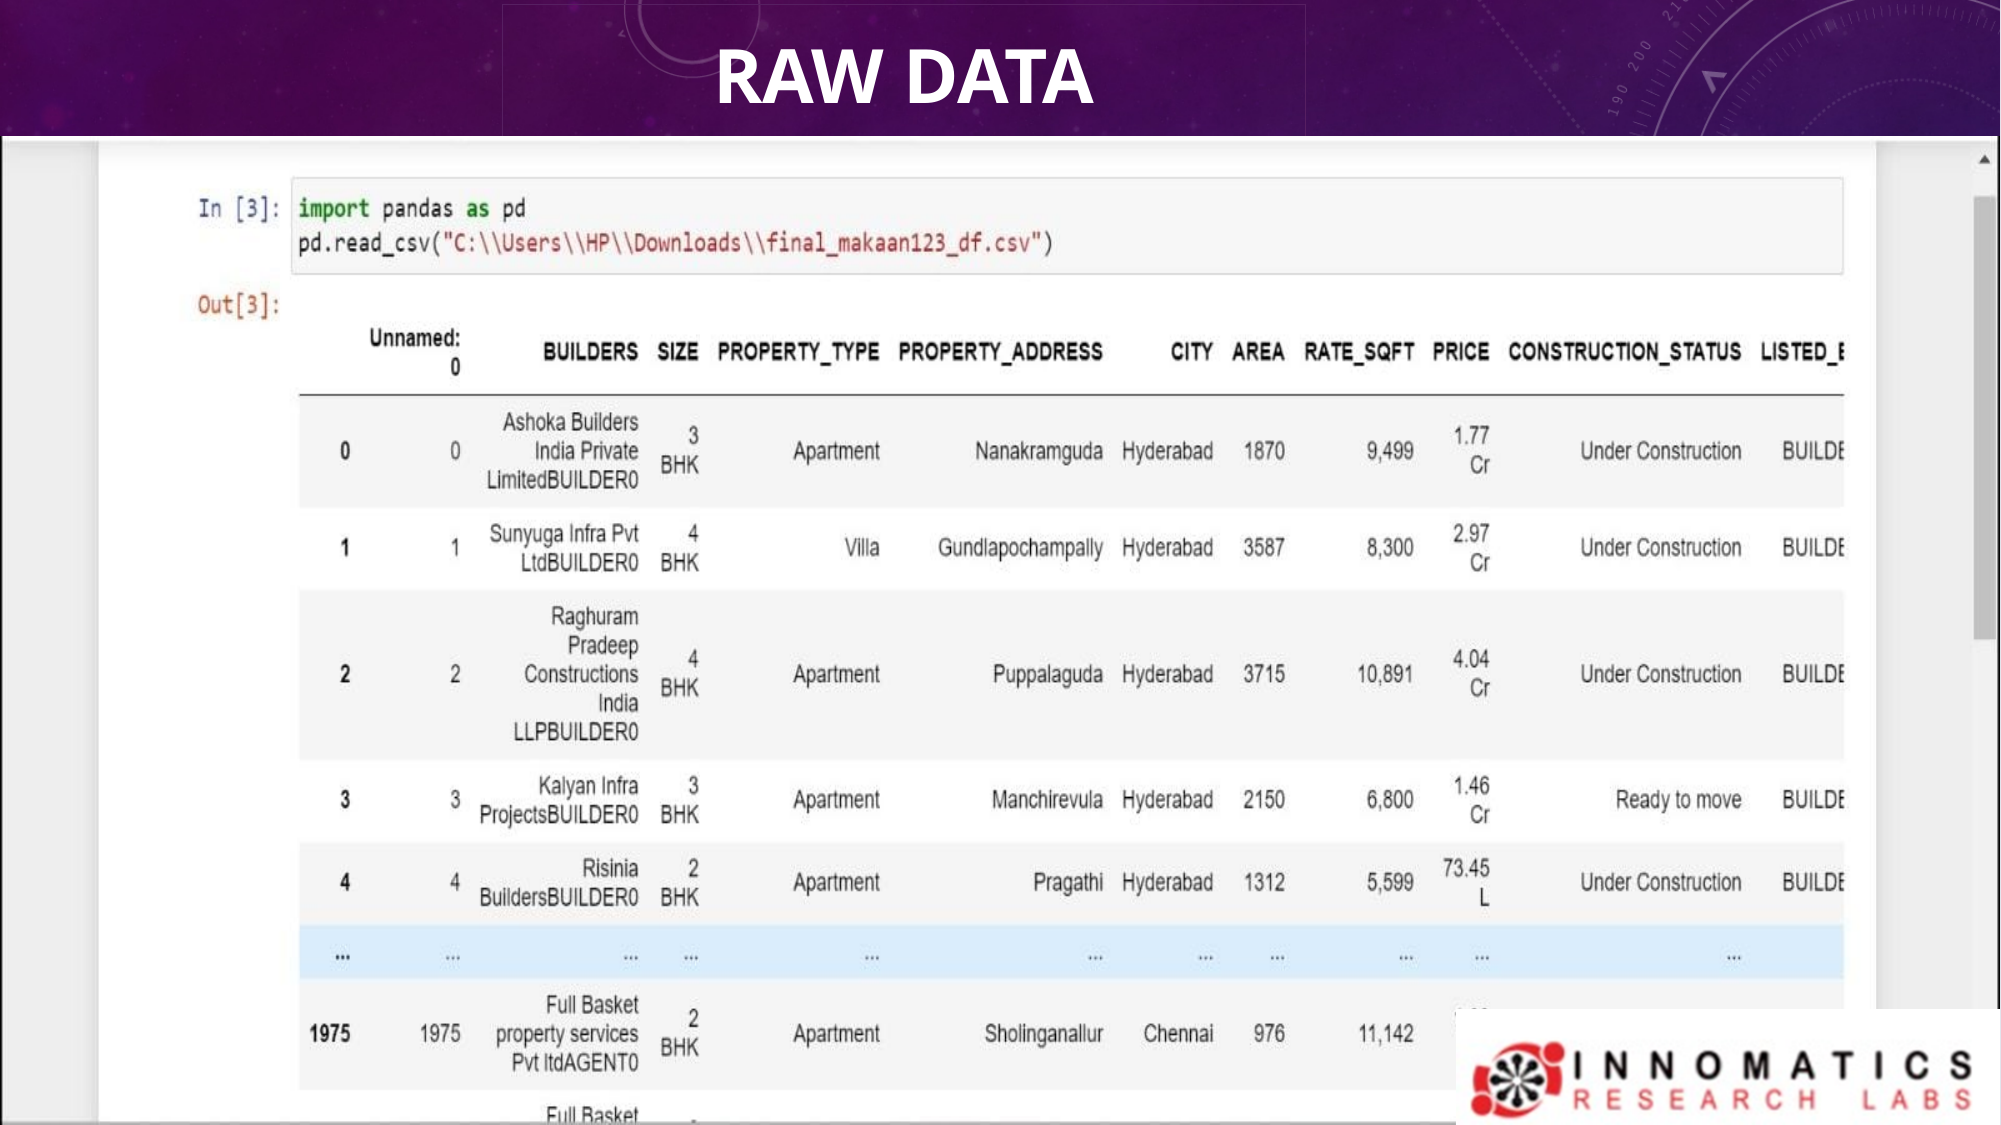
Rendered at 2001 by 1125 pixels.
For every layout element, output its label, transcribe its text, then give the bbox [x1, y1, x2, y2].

title Raw DATA [502, 4, 1306, 133]
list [0, 136, 2000, 1125]
picture [0, 0, 2001, 1125]
